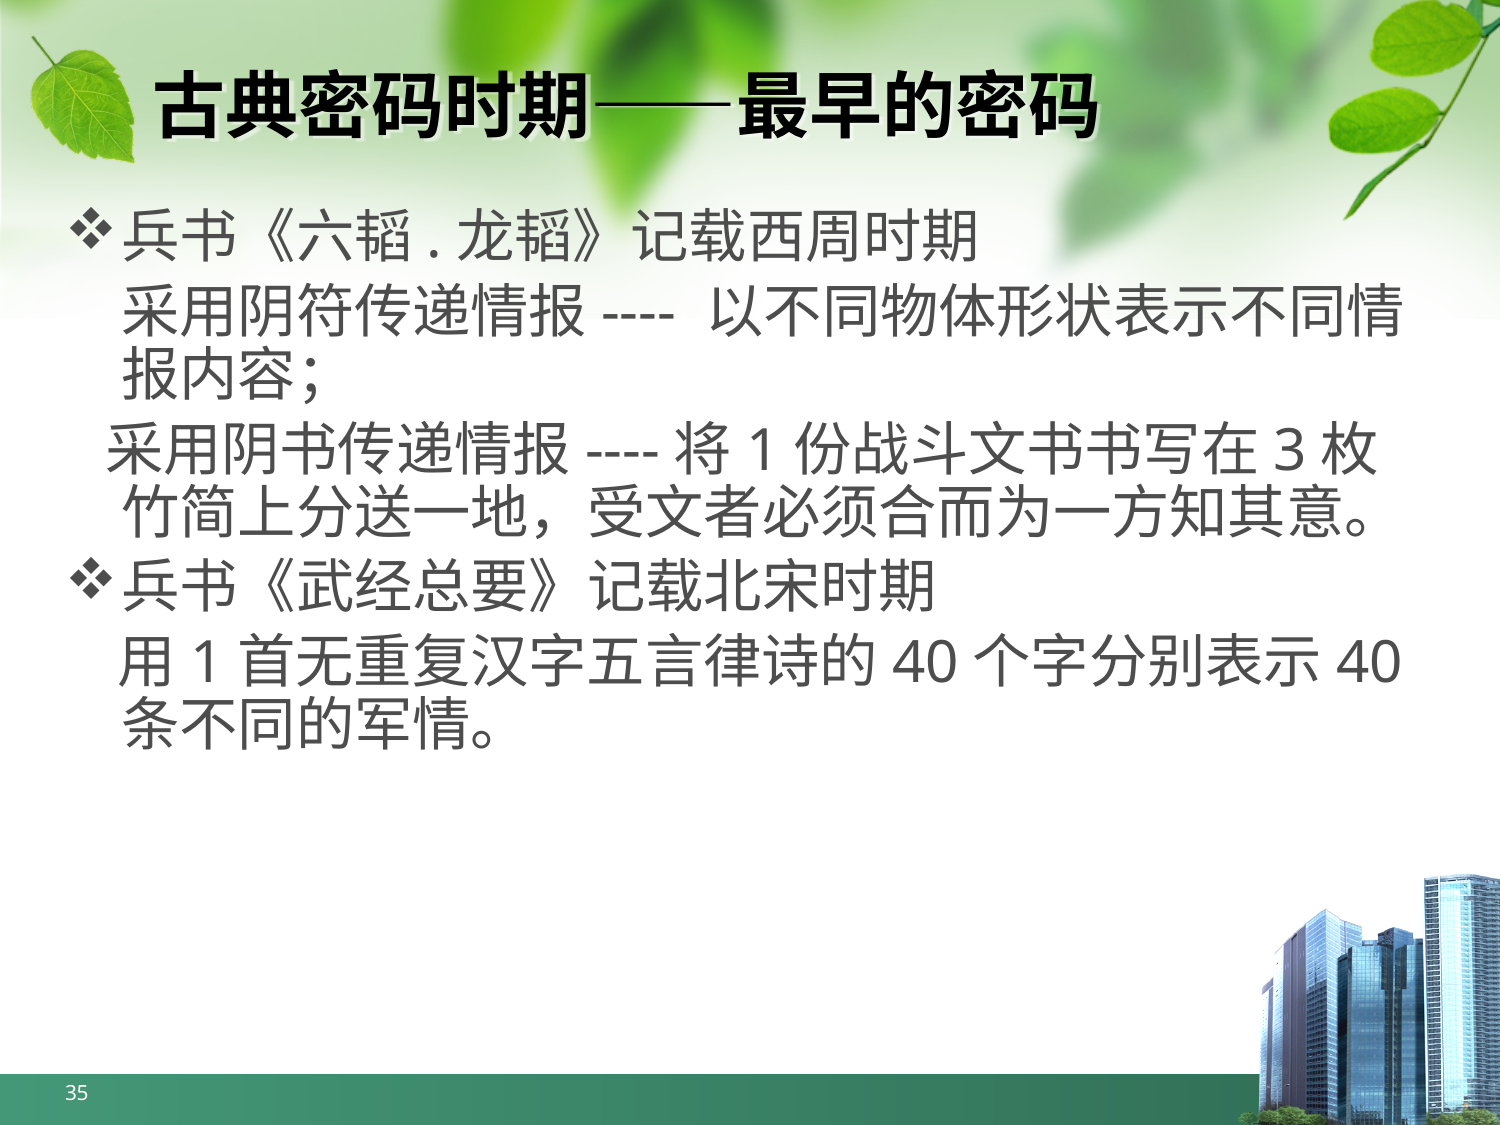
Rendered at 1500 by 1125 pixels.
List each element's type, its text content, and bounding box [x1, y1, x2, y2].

title 古典密码时期——最早的密码 [137, 57, 1325, 150]
list 兵书《六韬.龙韬》记载西周时期 采用阴符传递情报---- 以不同物体形状表示不同情报内容； 采用阴书传递情报----将1份战斗文书书写在3枚竹简上分送一地，受文者必须合而为一方知其意。 兵书《武经总要》记载北宋时期 用1首无重复汉字五言律诗的40个字分别表示40条不同的军情。 [50, 200, 1425, 1038]
picture [0, 0, 1500, 319]
slide_number 35 [50, 1072, 138, 1113]
